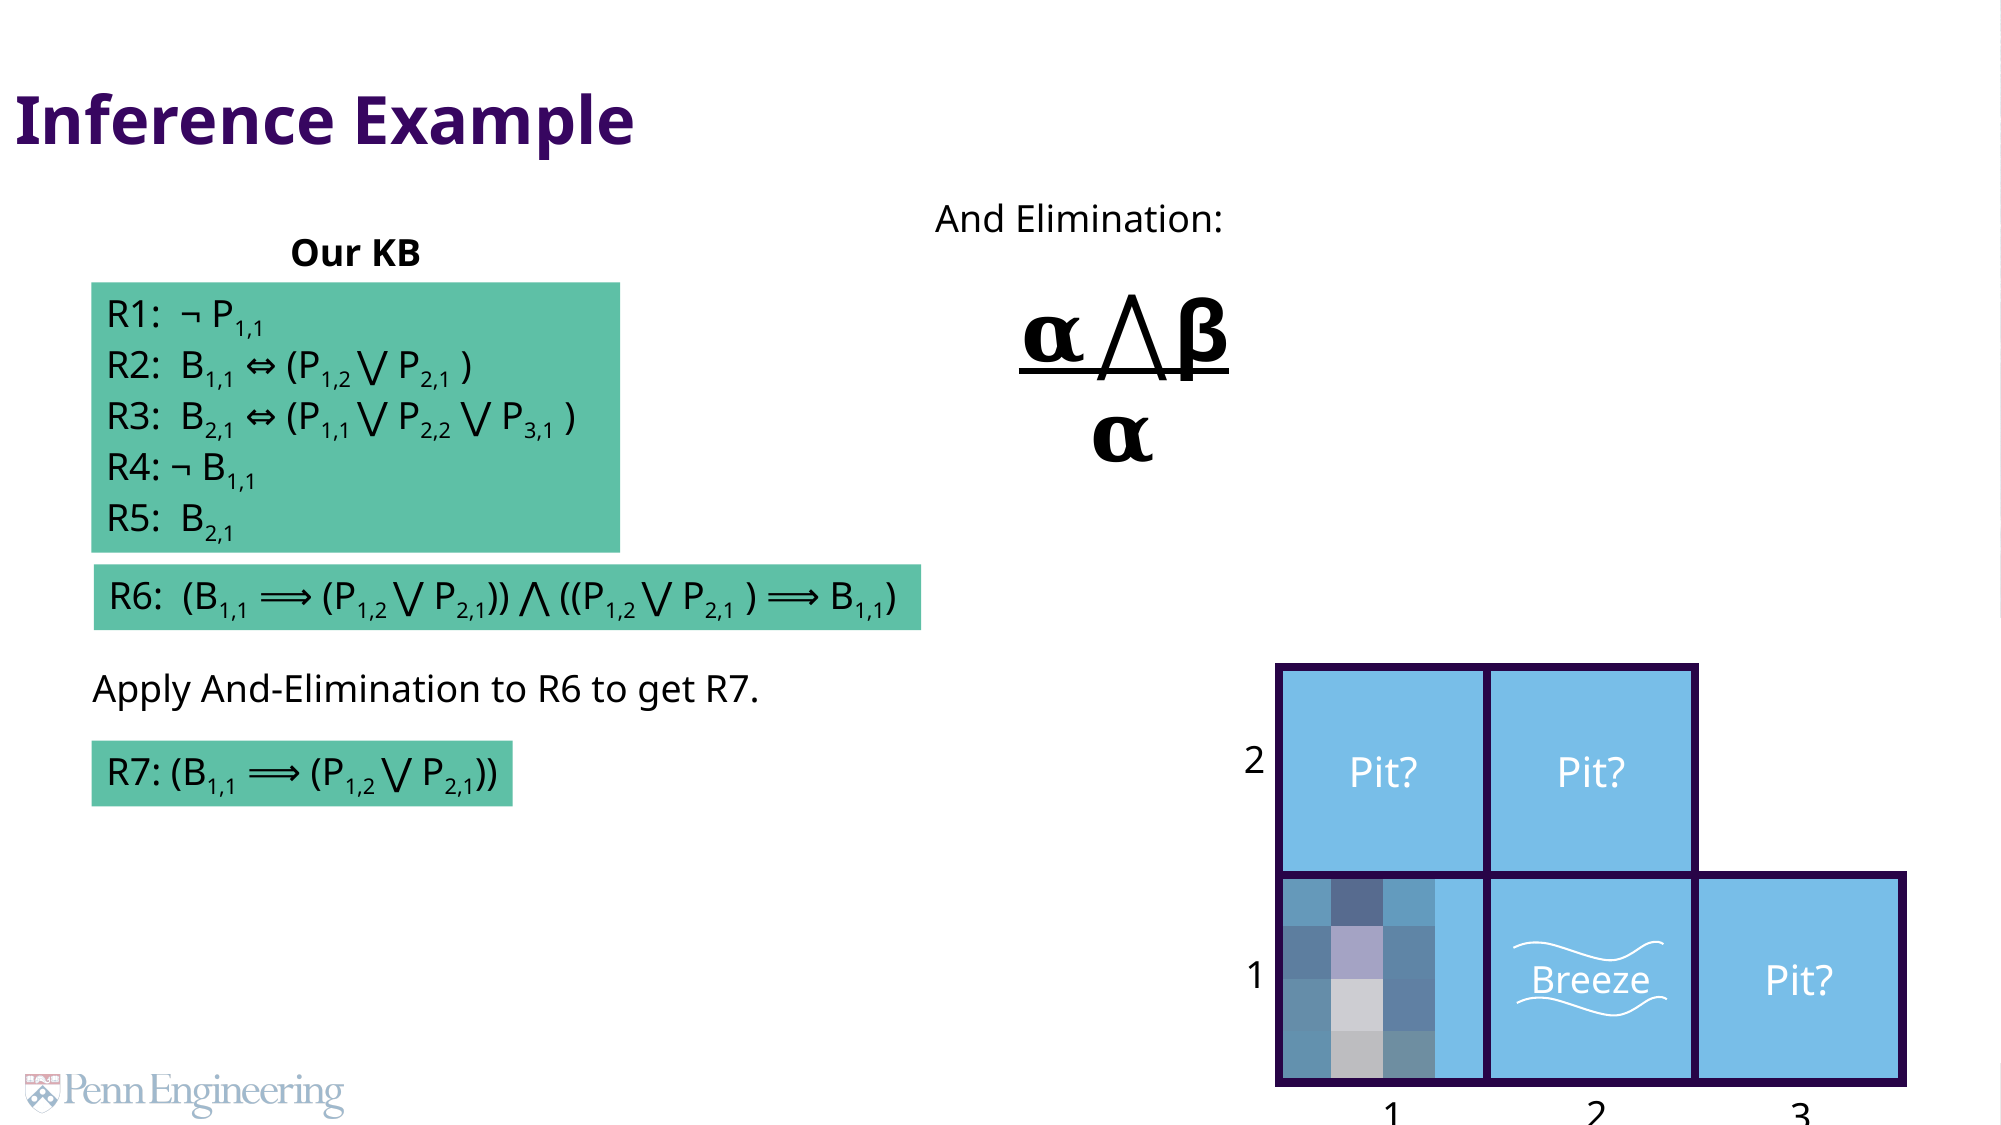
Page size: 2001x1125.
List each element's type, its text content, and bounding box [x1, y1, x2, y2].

text_box R6: (B1,1 ⟹ (P1,2 ⋁ P2,1)) ⋀ ((P1,2 ⋁ P2,1 ) ⟹ B1,1) [93, 564, 922, 631]
title Inference Example [0, 59, 1797, 187]
text_box [91, 221, 621, 525]
text_box [1229, 615, 2000, 1125]
text_box [25, 1074, 351, 1119]
text_box 𝛂⋀β 𝛂 [1003, 271, 1244, 486]
text_box Apply And-Elimination to R6 to get R7. [77, 657, 775, 717]
text_box R7: (B1,1 ⟹ (P1,2 ⋁ P2,1)) [91, 740, 513, 807]
text_box And Elimination: [920, 187, 1239, 247]
